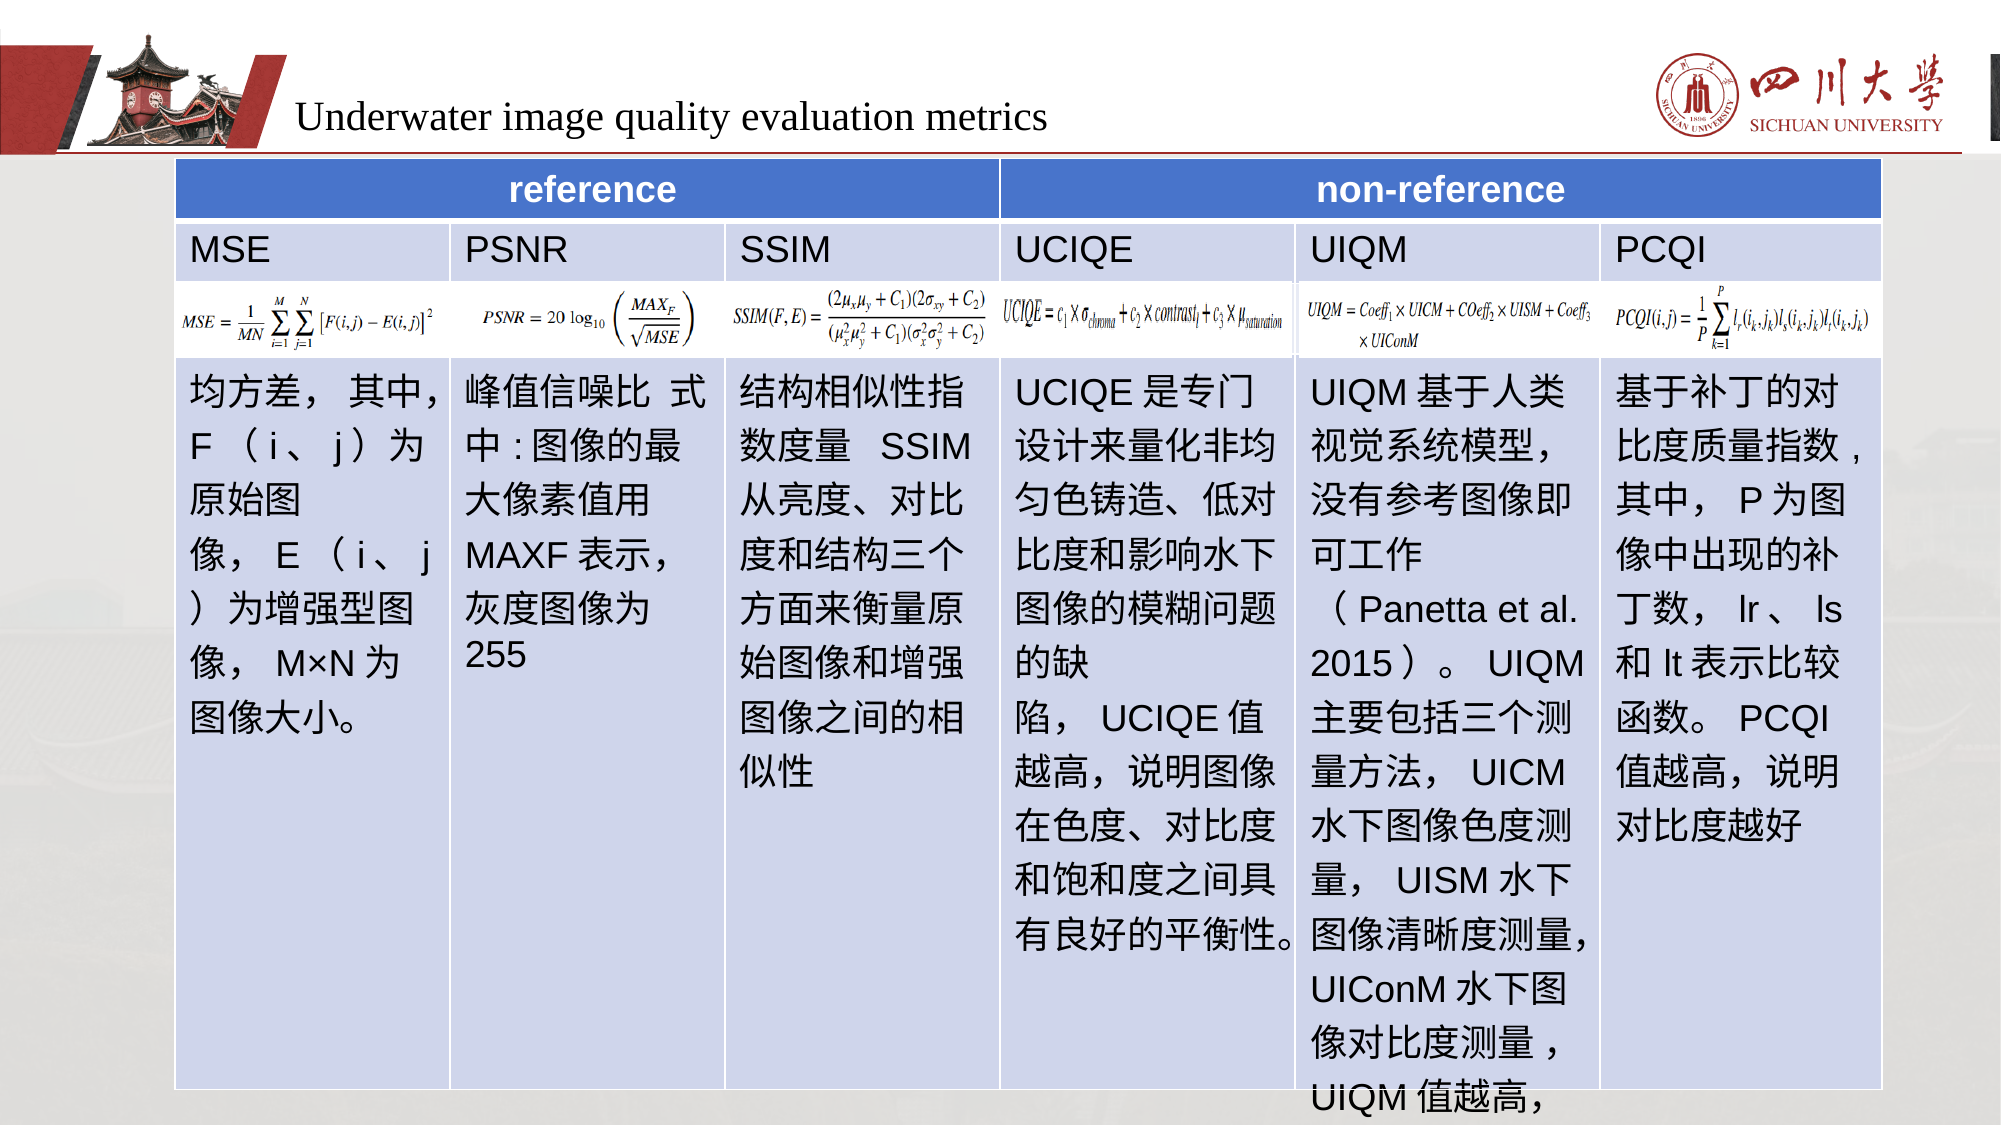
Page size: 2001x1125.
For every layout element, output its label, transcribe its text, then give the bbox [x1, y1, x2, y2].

table_cell UCIQE [1001, 224, 1294, 283]
table_cell PSNR [451, 224, 724, 280]
table_cell PCQI [1601, 224, 1881, 280]
picture [0, 29, 287, 155]
picture [1656, 53, 1943, 137]
table_cell 基于补丁的对比度质量指数,其中，P为图像中出现的补丁数，lr、ls和lt表示比较函数。PCQI值越高，说明对比度越好 [1601, 358, 1881, 1089]
table_cell UIQM基于人类视觉系统模型，没有参考图像即可工作（Panetta et al. 2015）。UIQM主要包括三个测量方法，UICM水下图像色度测量，UISM水下图像清晰度测量，UIConM水下图像对比度测量 ，UIQM值越高，说明增强水平越好。 [1296, 355, 1599, 1089]
picture [174, 280, 1292, 358]
table_header reference [176, 159, 999, 218]
table_cell UCIQE是专门设计来量化非均匀色铸造、低对比度和影响水下图像的模糊问题的缺陷，UCIQE值越高，说明图像在色度、对比度和饱和度之间具有良好的平衡性。 [1001, 355, 1294, 1089]
table_cell 均方差， 其中，F（i、j）为原始图像，E（i、j）为增强型图像，M×N为图像大小。 [176, 358, 449, 1089]
picture [1990, 54, 2000, 141]
table_cell MSE [176, 224, 449, 280]
table_cell SSIM [726, 224, 999, 280]
table_cell 峰值信噪比 式中:图像的最大像素值用MAXF表示，灰度图像为255 [451, 358, 724, 1089]
text_box Underwater image quality evaluation metrics [279, 81, 1211, 147]
table_cell UIQM [1296, 224, 1599, 283]
table_cell 结构相似性指数度量 SSIM从亮度、对比度和结构三个方面来衡量原始图像和增强图像之间的相似性 [726, 358, 999, 1089]
picture [1299, 280, 1883, 358]
table_header non-reference [1001, 159, 1881, 218]
